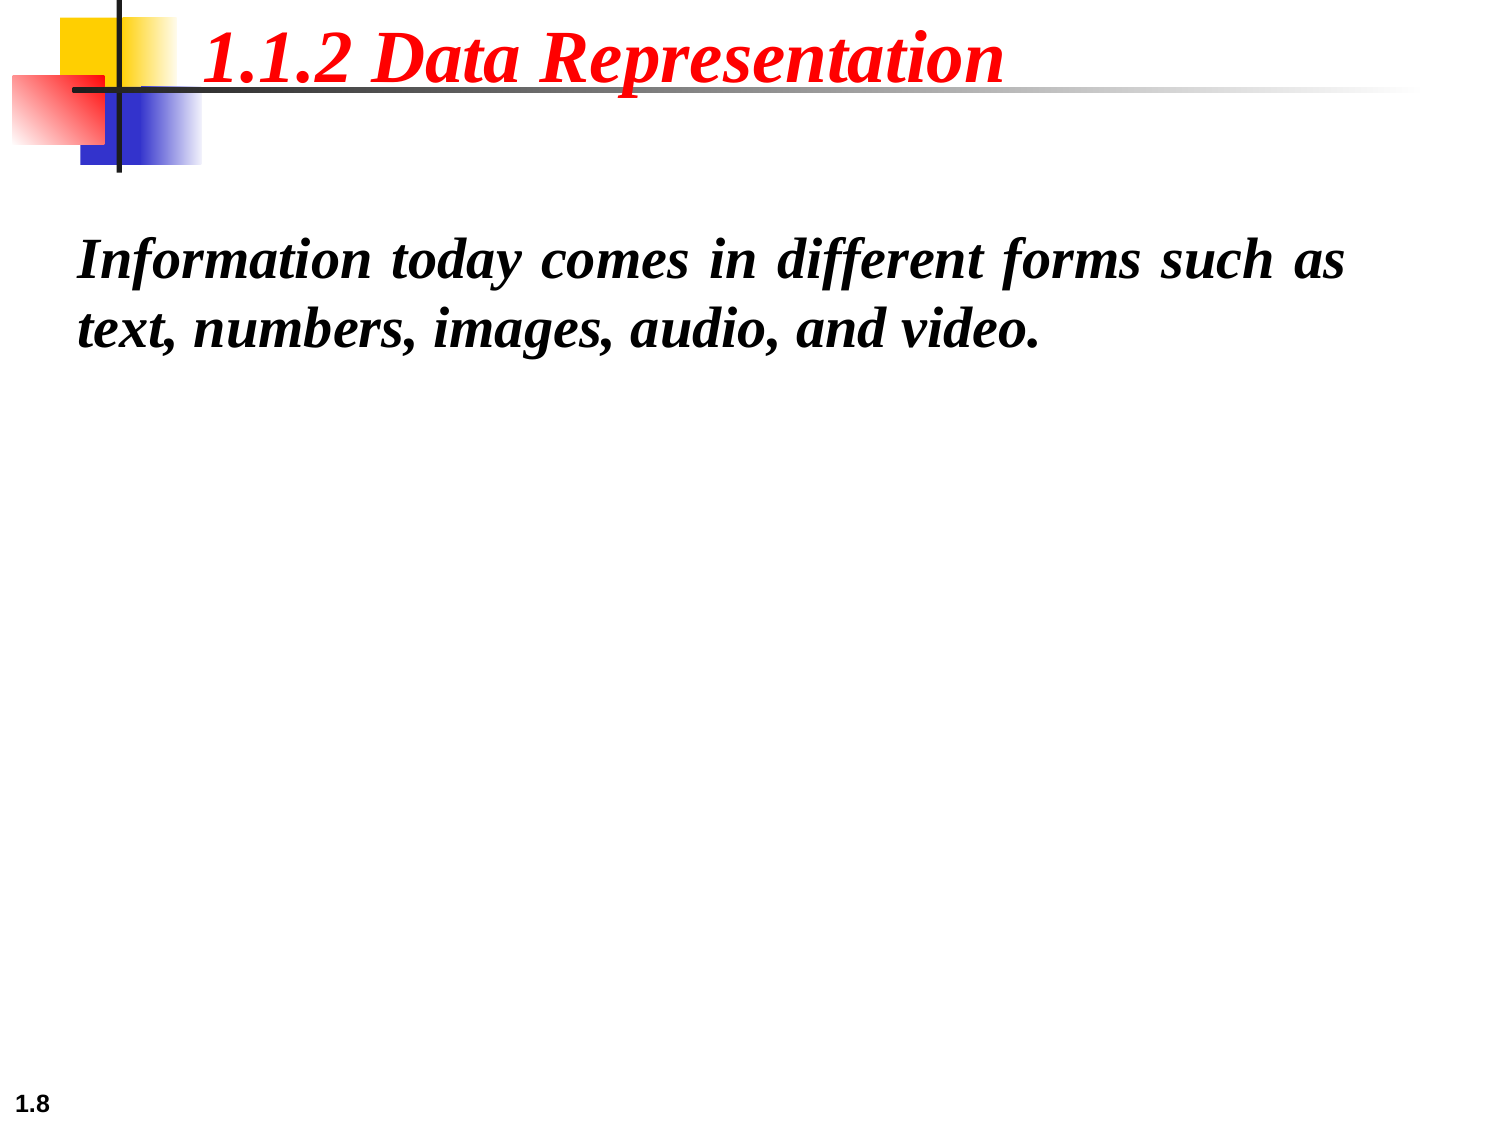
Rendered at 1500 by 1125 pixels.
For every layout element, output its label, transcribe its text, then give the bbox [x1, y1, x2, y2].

text_box [1030, 87, 1423, 93]
text_box [116, 0, 122, 87]
text_box [122, 93, 141, 165]
text_box 1.‹#› [0, 1049, 313, 1125]
text_box [141, 93, 202, 165]
text_box 1.1.2 Data Representation [187, 0, 1030, 105]
text_box [60, 17, 116, 86]
text_box [122, 17, 177, 86]
text_box Information today comes in different forms such as text, numbers, images, audio, and video. [62, 212, 1363, 368]
text_box [116, 93, 122, 173]
text_box [72, 87, 187, 93]
text_box [12, 75, 105, 145]
text_box [80, 93, 116, 165]
